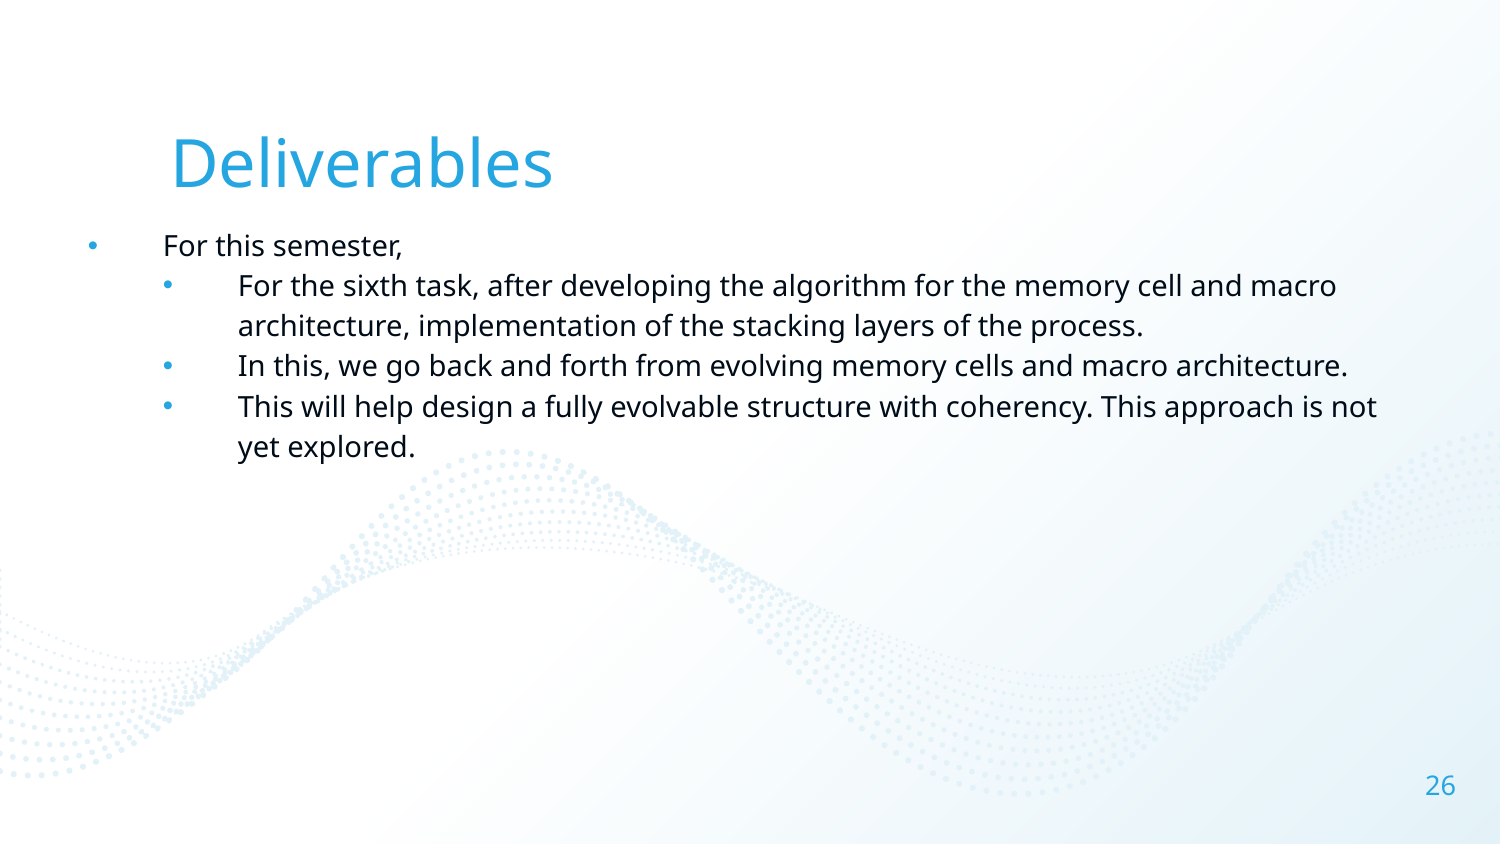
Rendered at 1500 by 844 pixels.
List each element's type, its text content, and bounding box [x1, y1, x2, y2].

slide_number 26 [1366, 754, 1457, 819]
title Deliverables [170, 137, 1330, 203]
list For this semester, For the sixth task, after developing the algorithm for the memory cell and macro architecture, implementation of the stacking layers of the process. In this, we go back and forth from evolving memory cells and macro architecture. This will help design a fully evolvable structure with coherency. This approach is not yet explored. [87, 222, 1414, 740]
